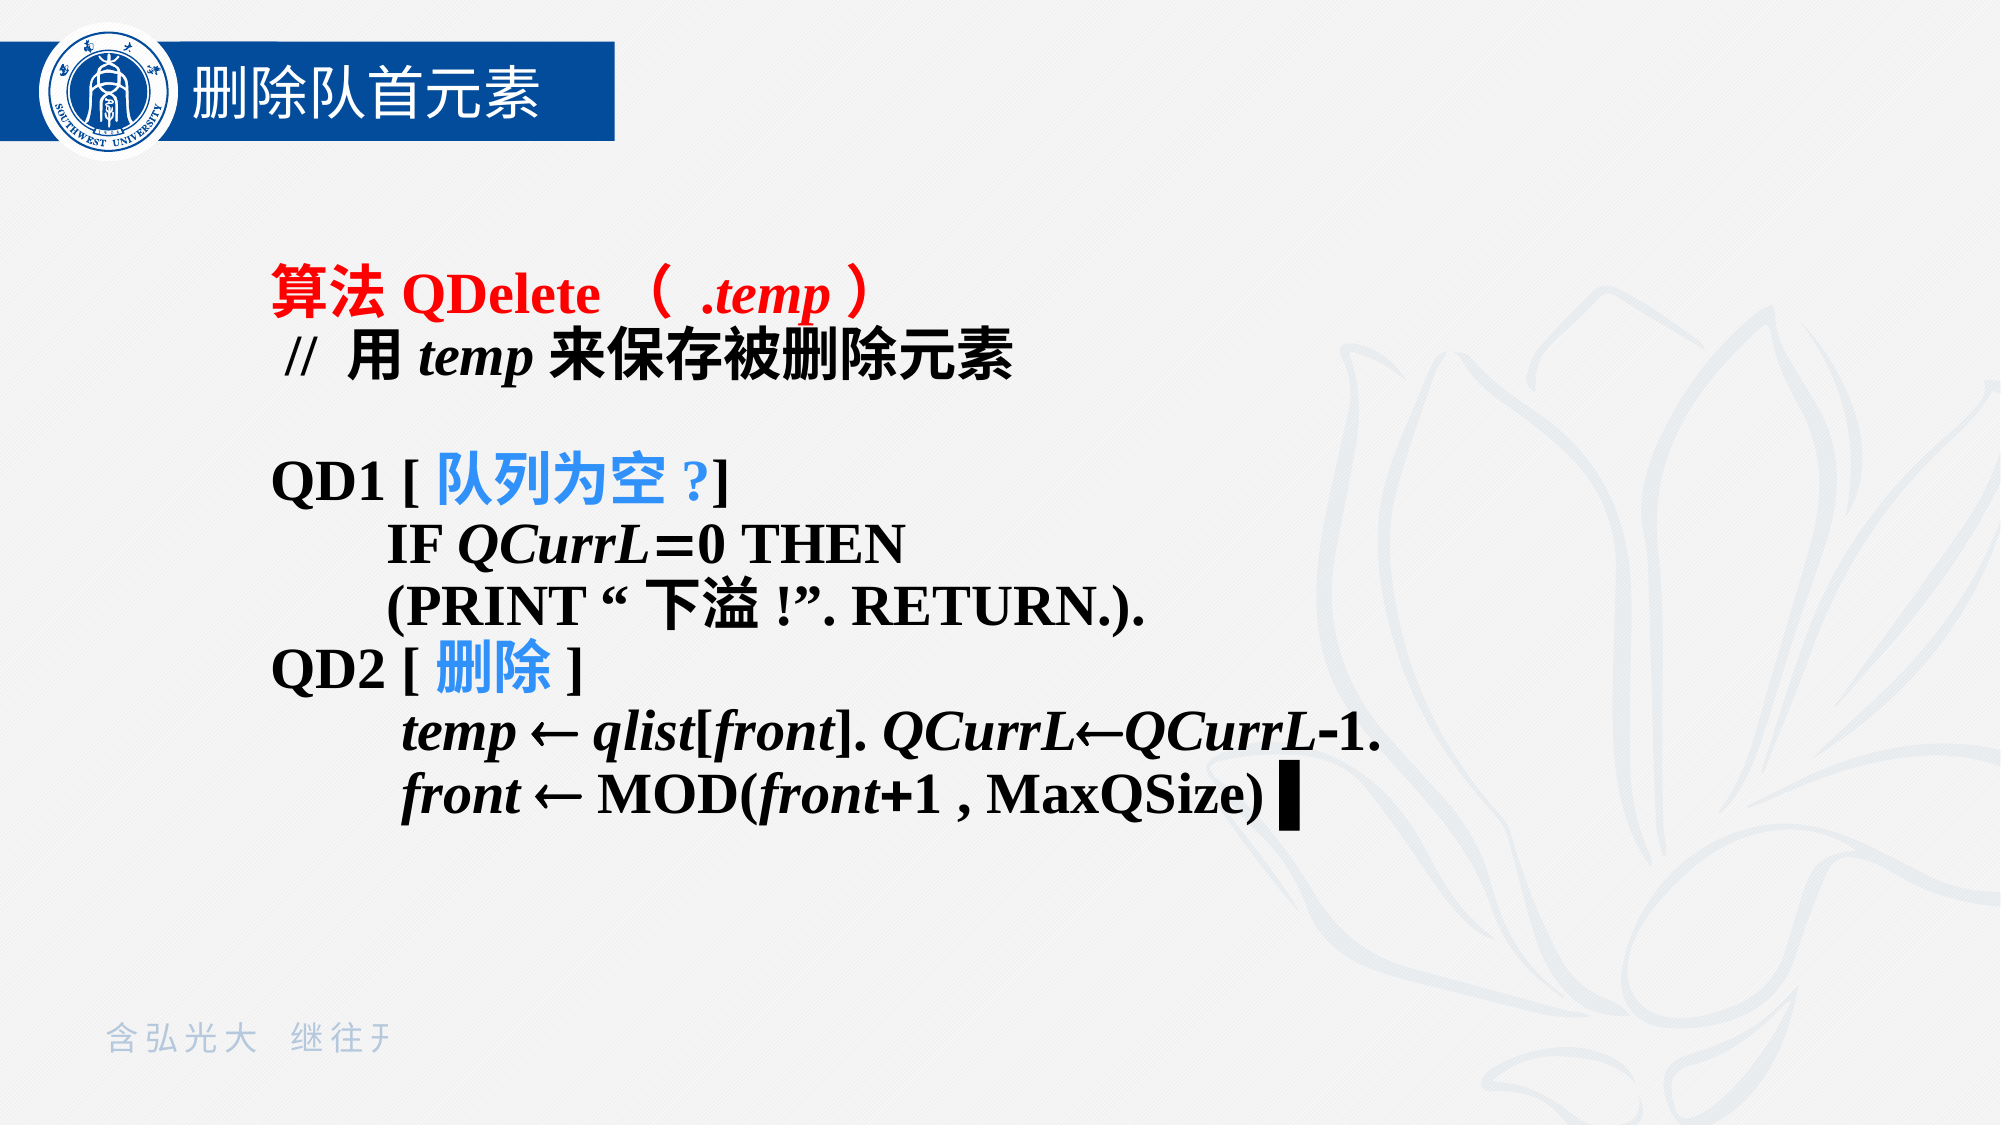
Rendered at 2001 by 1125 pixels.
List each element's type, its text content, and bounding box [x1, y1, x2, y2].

text_box 算法QDelete（ .temp） // 用temp来保存被删除元素 QD1 [队列为空?] IF QCurrL0 THEN (PRINT “下溢!”. RETURN.). QD2 [删除] temp  qlist[front]. QCurrLQCurrL1. front  MOD(front1 , MaxQSize) ▌ [255, 185, 1512, 1037]
list 删除队首元素 [180, 41, 615, 141]
